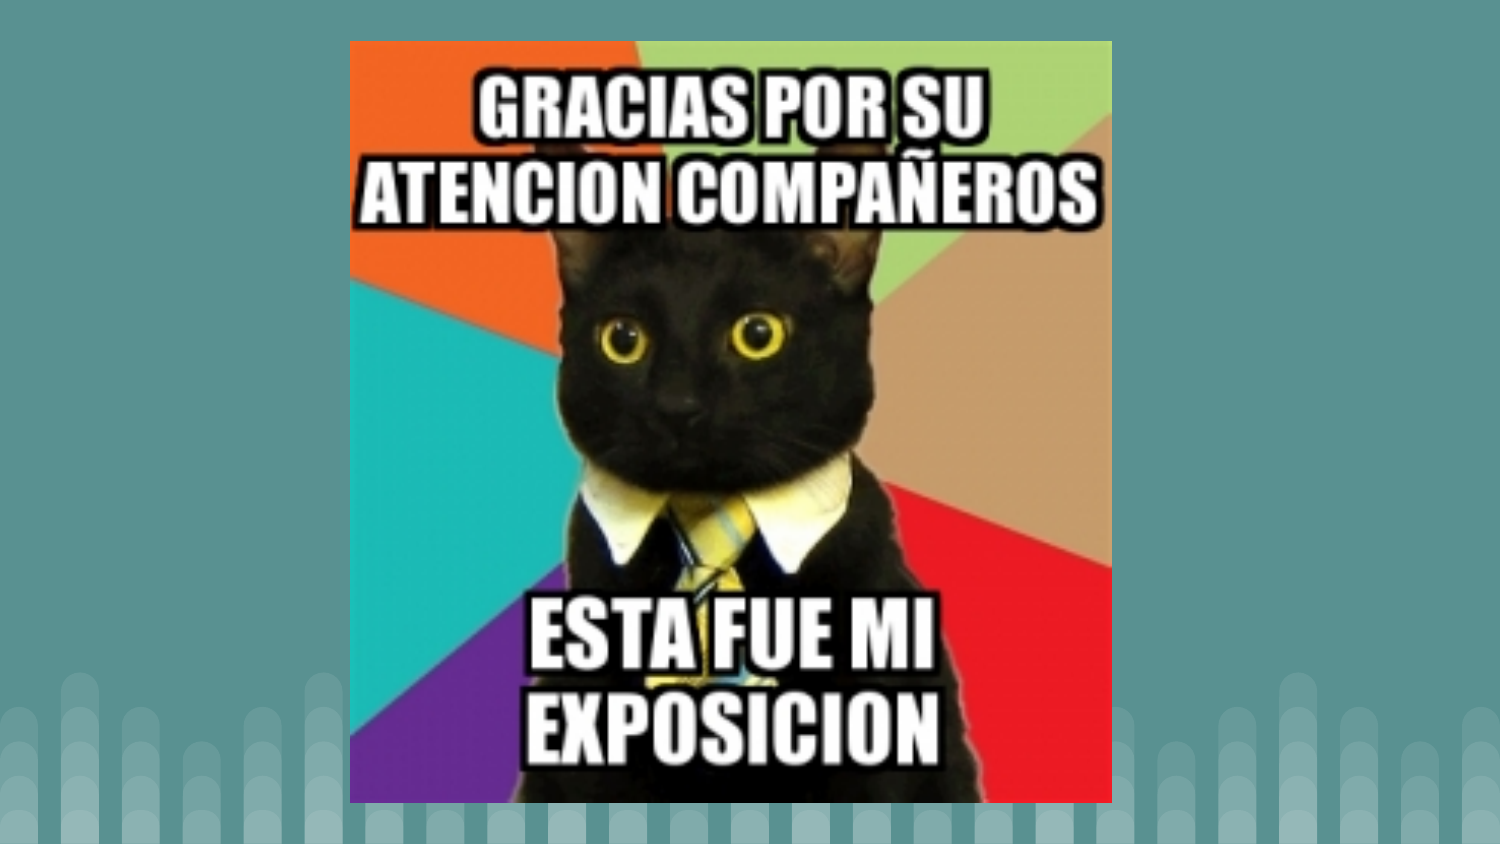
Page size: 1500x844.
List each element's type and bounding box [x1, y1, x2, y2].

picture [350, 41, 1113, 803]
